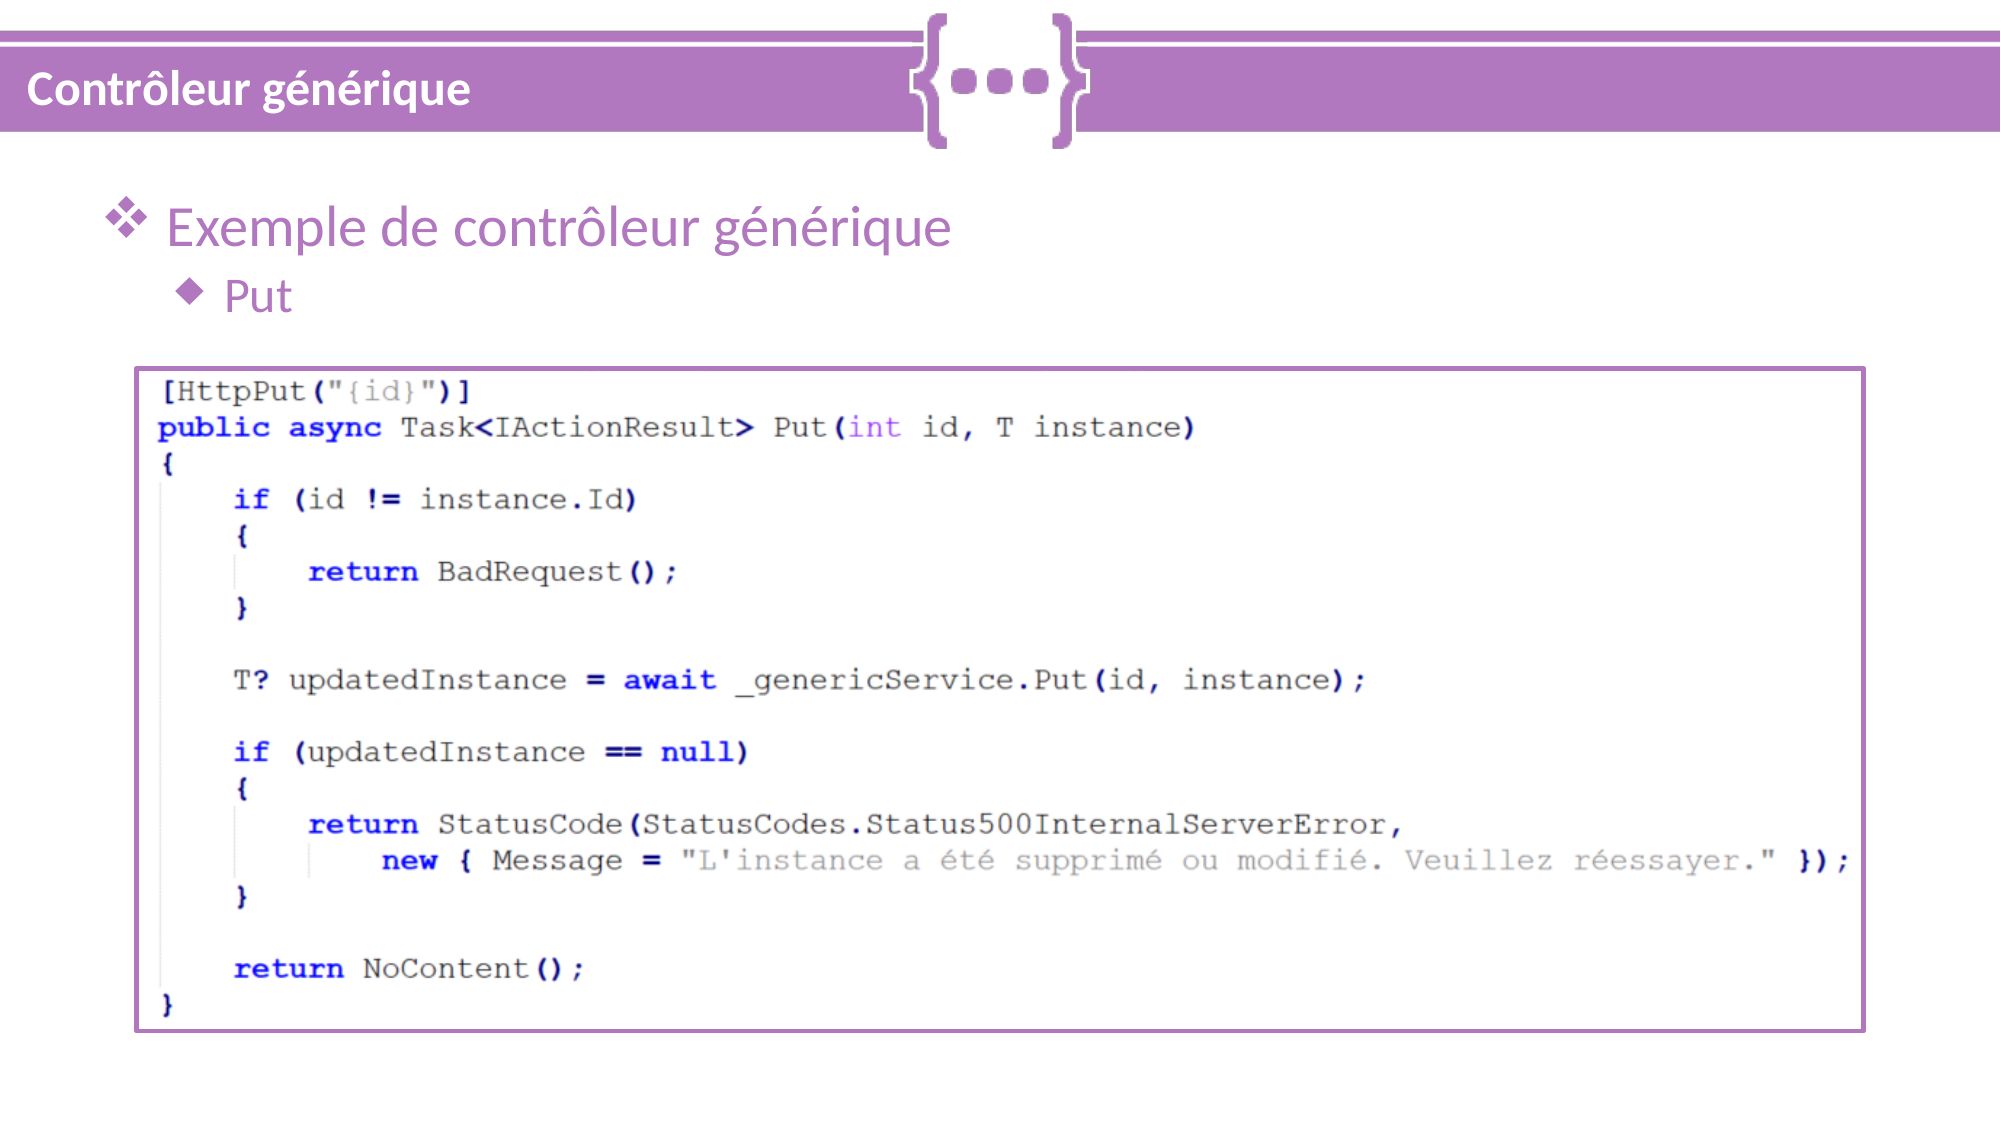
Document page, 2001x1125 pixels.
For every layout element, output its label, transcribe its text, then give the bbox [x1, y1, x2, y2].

picture [0, 3, 2000, 160]
title Contrôleur générique [12, 58, 913, 120]
list Exemple de contrôleur générique Put [85, 188, 1910, 1014]
picture [138, 370, 1862, 1029]
